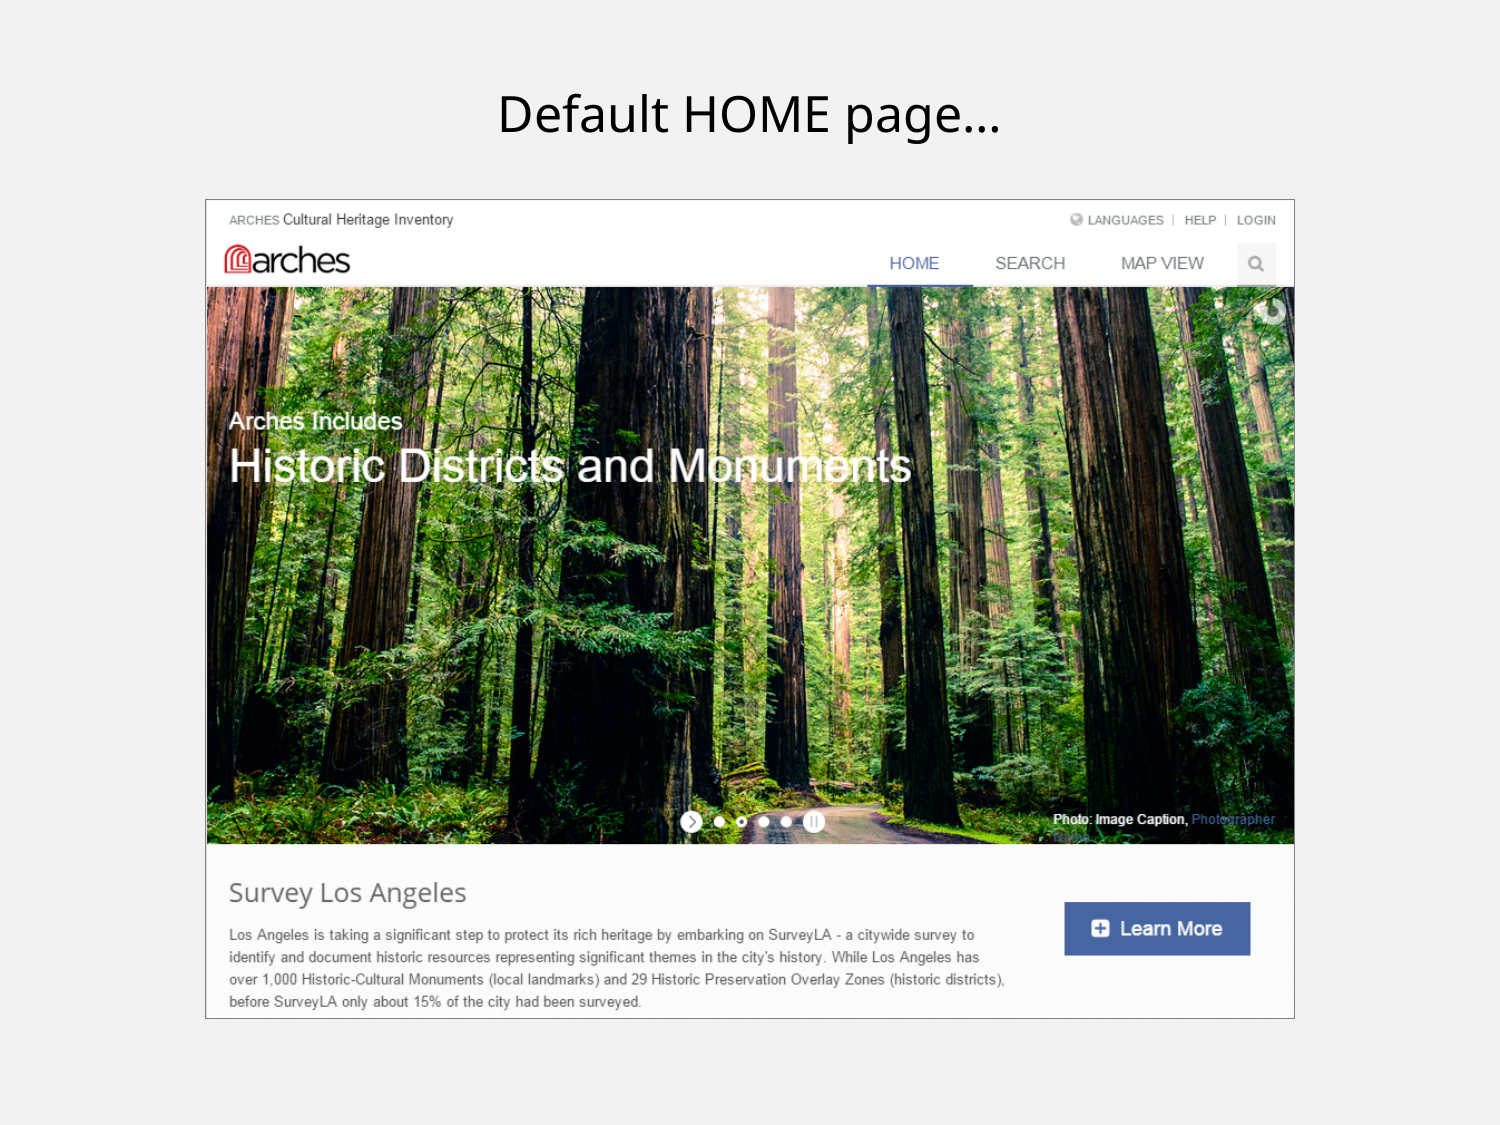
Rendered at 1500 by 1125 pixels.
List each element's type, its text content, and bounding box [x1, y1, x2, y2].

picture [206, 199, 1294, 1019]
text_box Default HOME page… [483, 74, 1017, 150]
